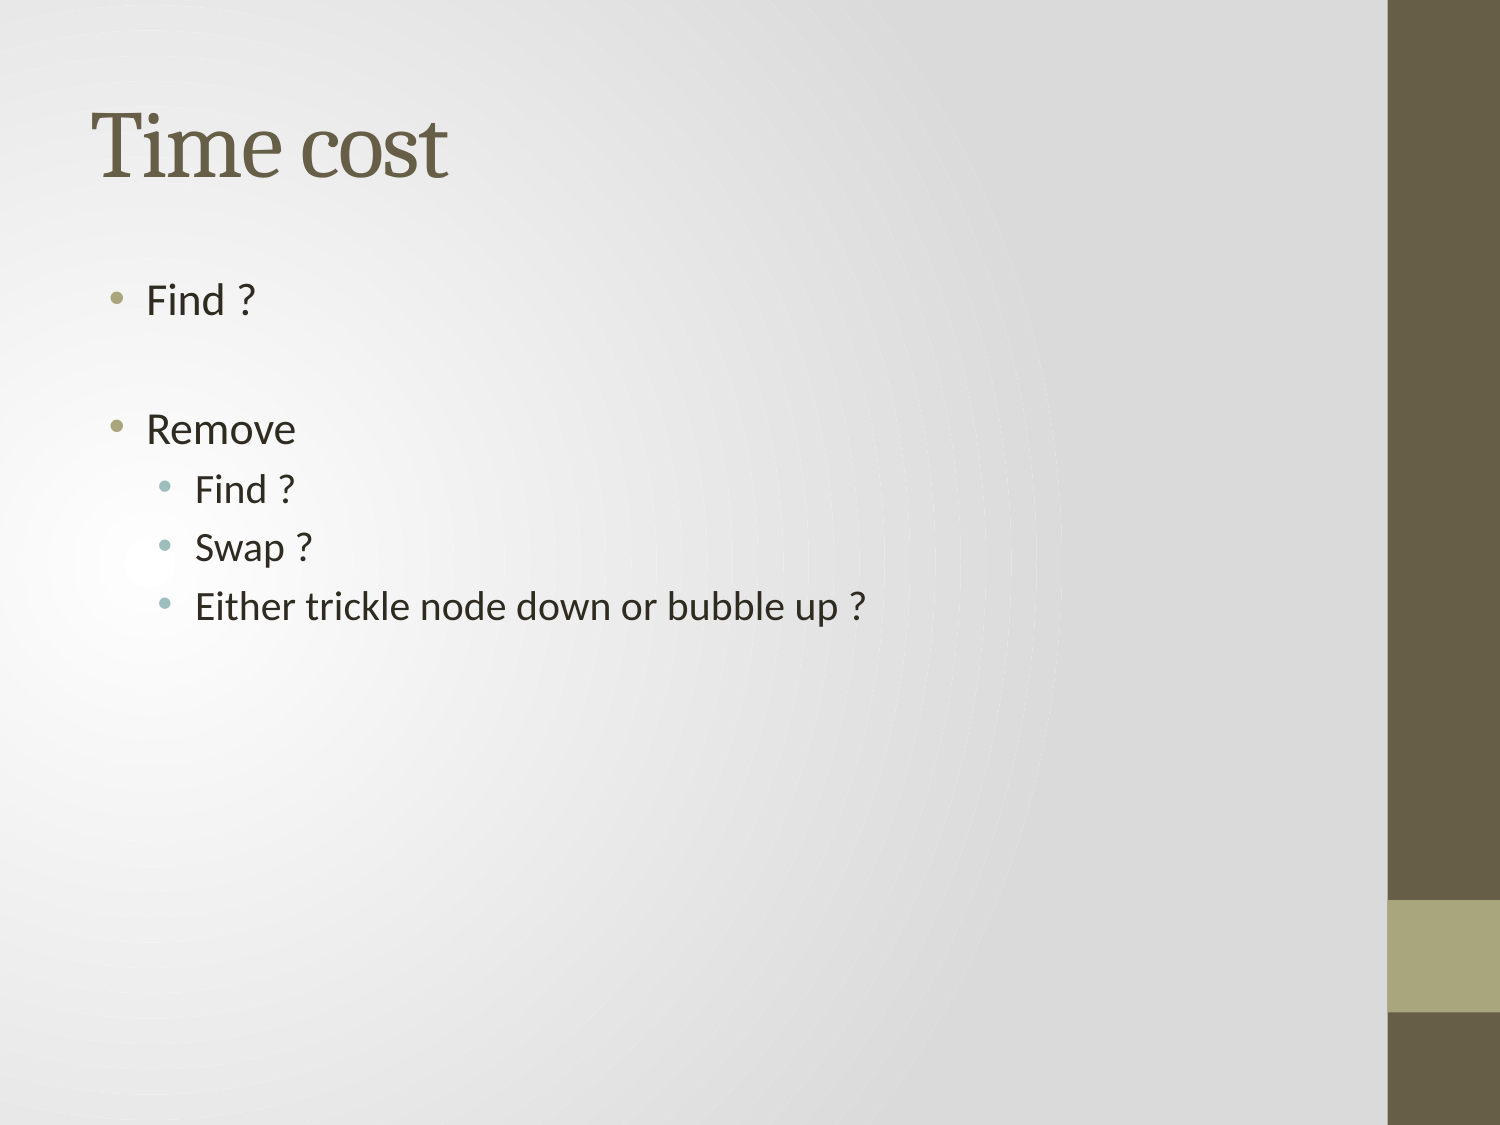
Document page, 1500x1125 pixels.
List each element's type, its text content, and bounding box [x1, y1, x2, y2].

list Find ? Remove Find ? Swap ? Either trickle node down or bubble up ? [75, 262, 1325, 1050]
title Time cost [75, 45, 1325, 233]
